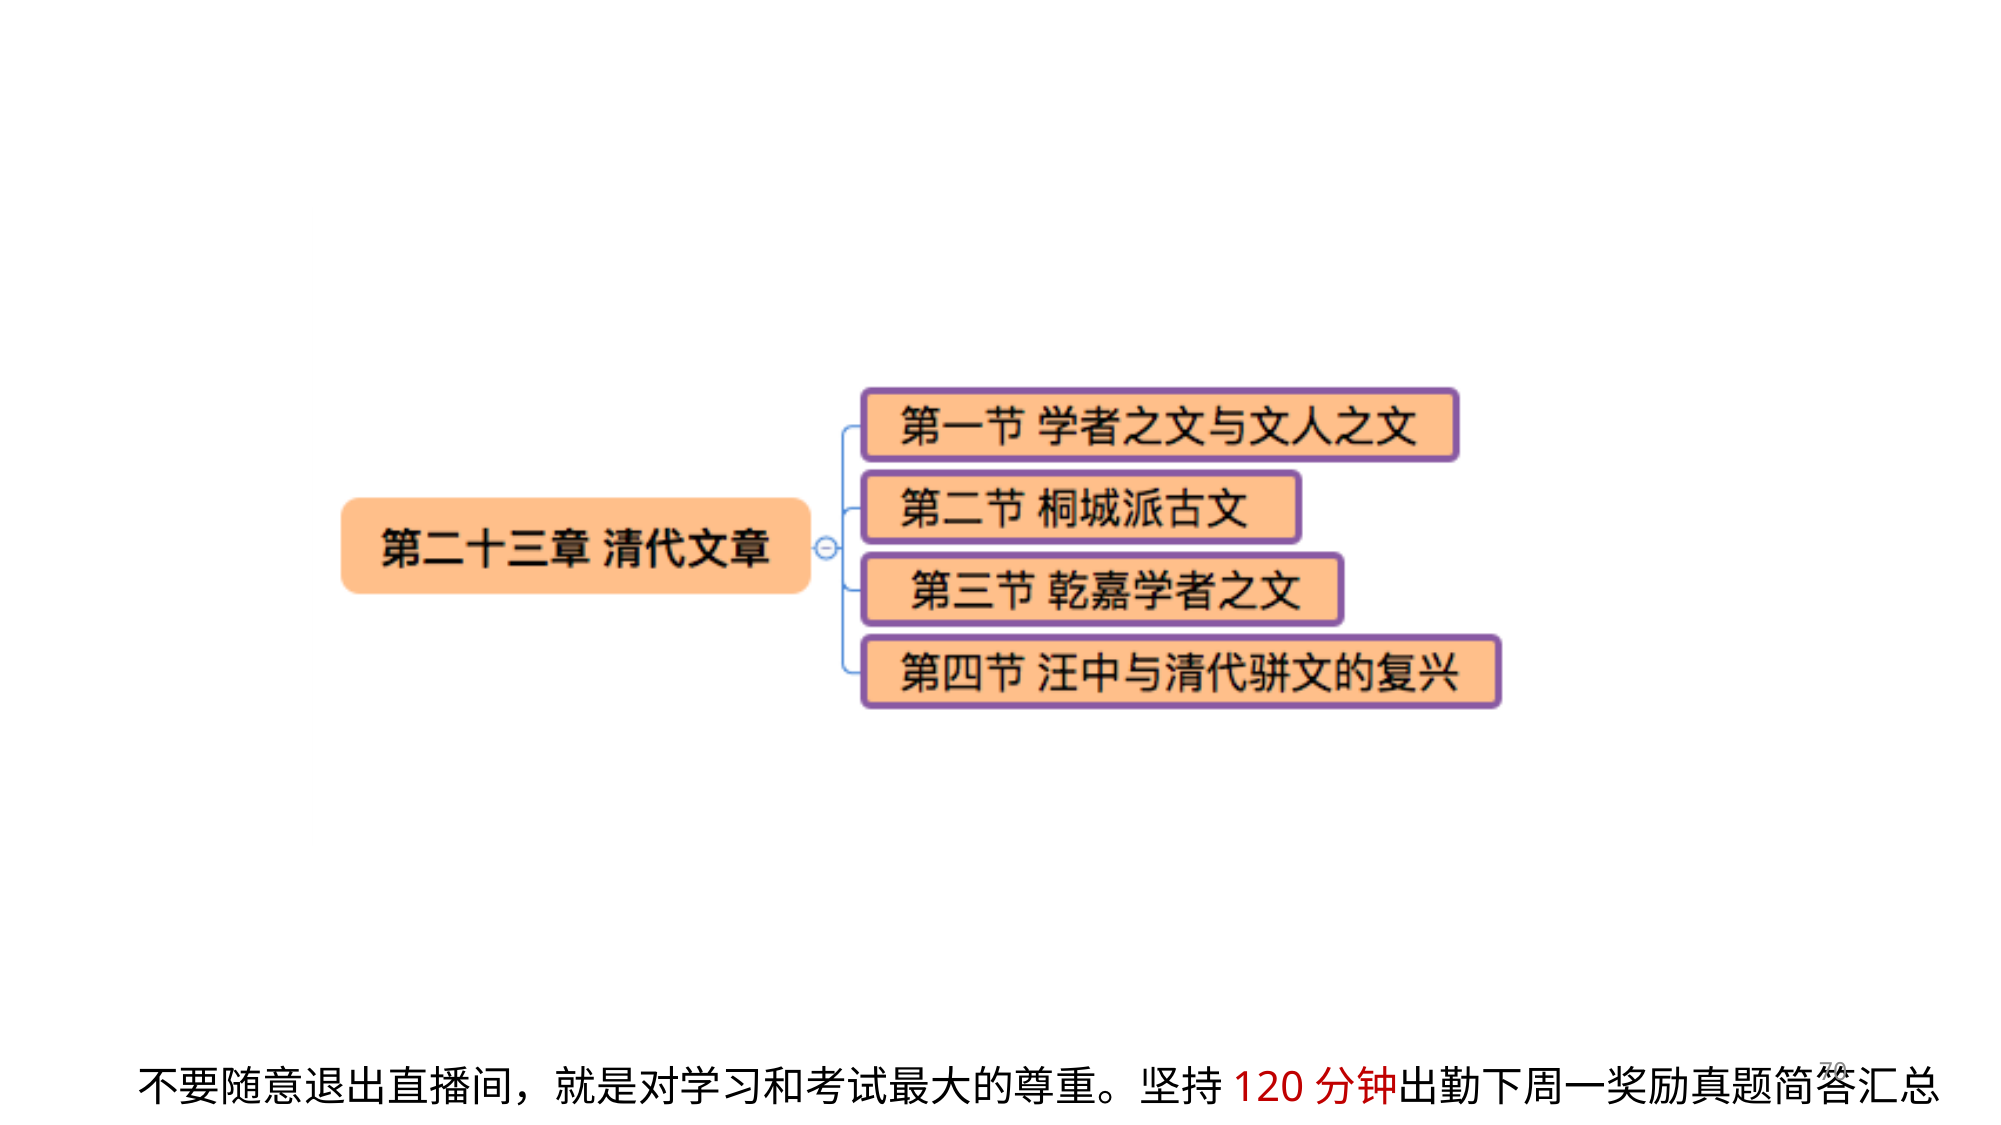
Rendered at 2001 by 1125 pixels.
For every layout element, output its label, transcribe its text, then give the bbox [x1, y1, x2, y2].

picture [311, 207, 1766, 846]
slide_number 70 [1412, 1042, 1863, 1103]
